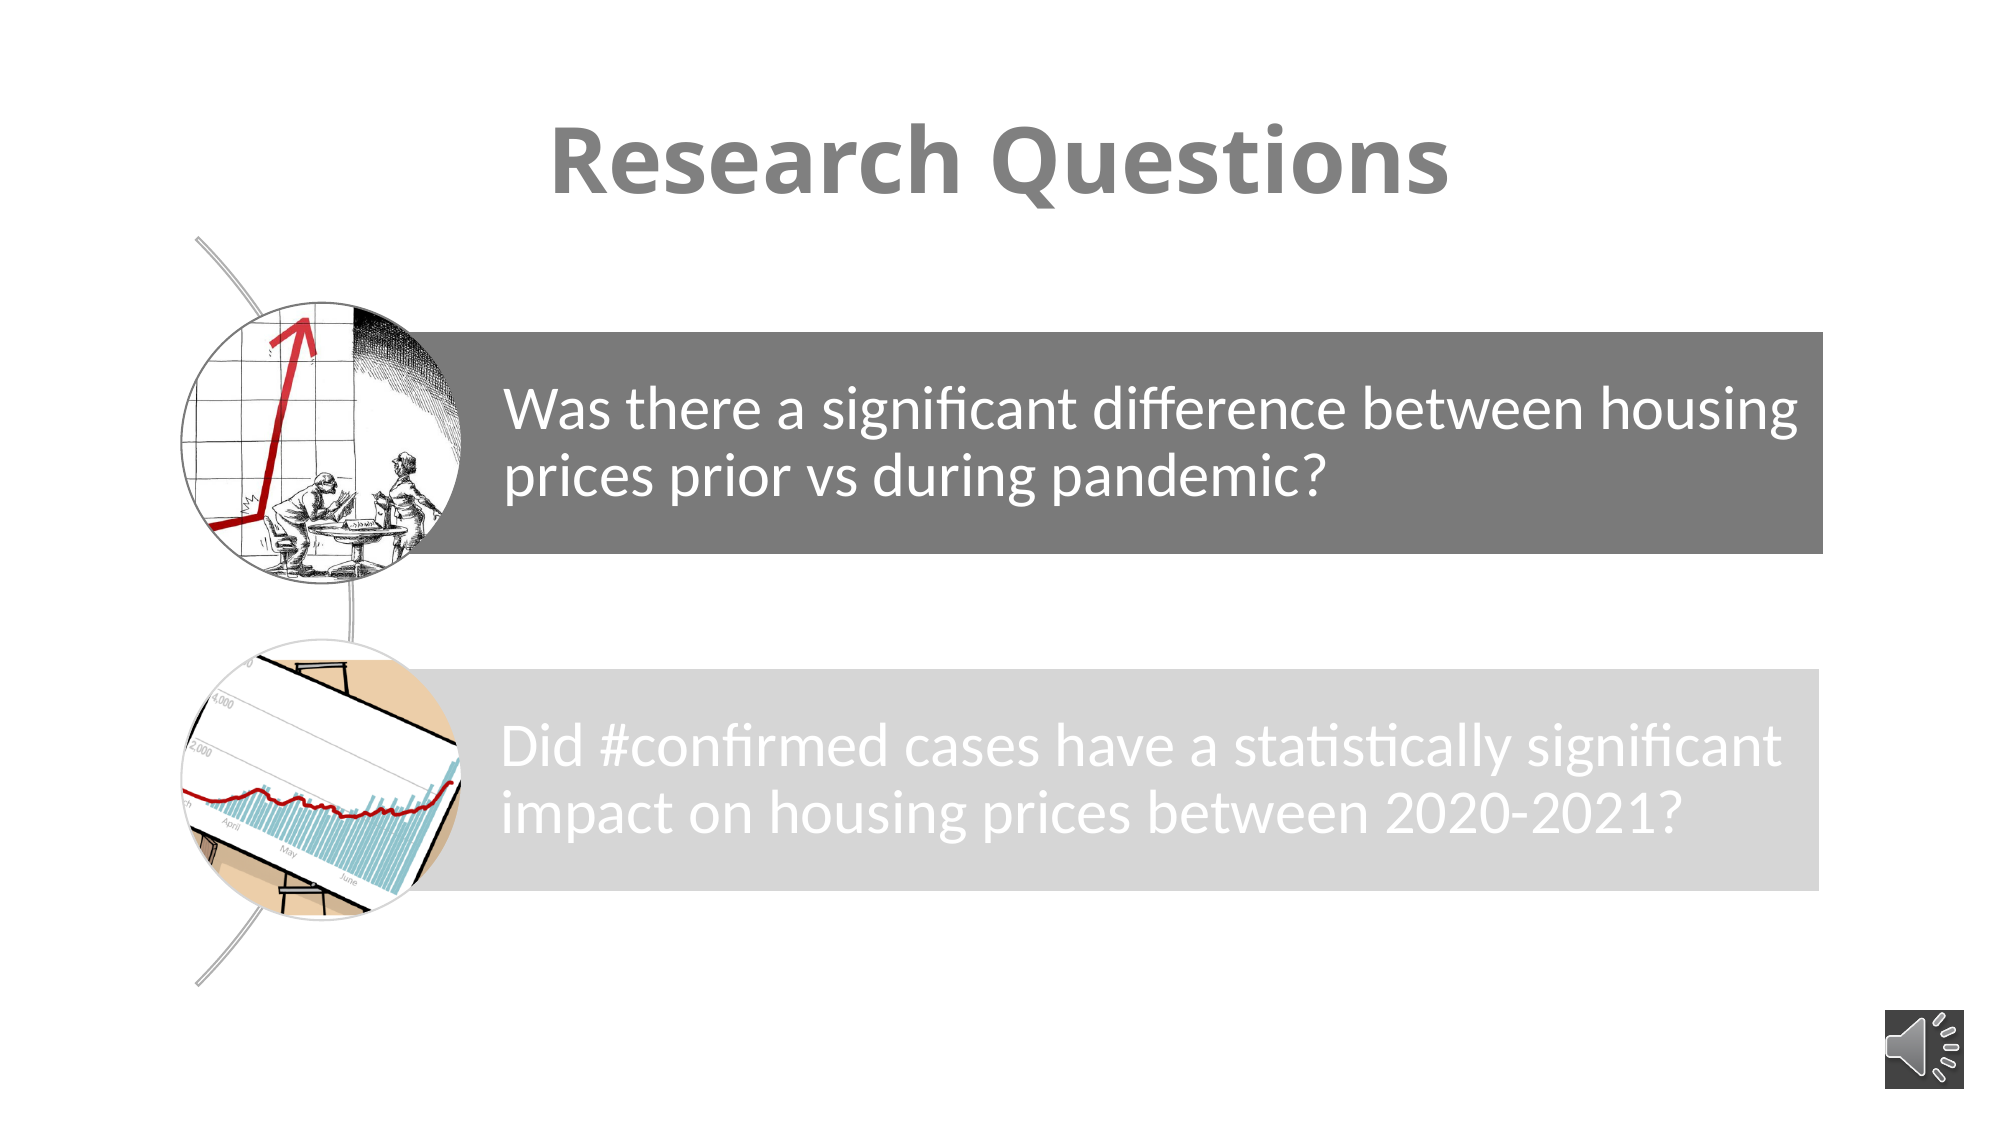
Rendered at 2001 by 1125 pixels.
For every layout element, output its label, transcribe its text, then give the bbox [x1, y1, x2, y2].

picture [1884, 1009, 1965, 1090]
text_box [177, 218, 1825, 1005]
title Research Questions [137, 55, 1863, 273]
